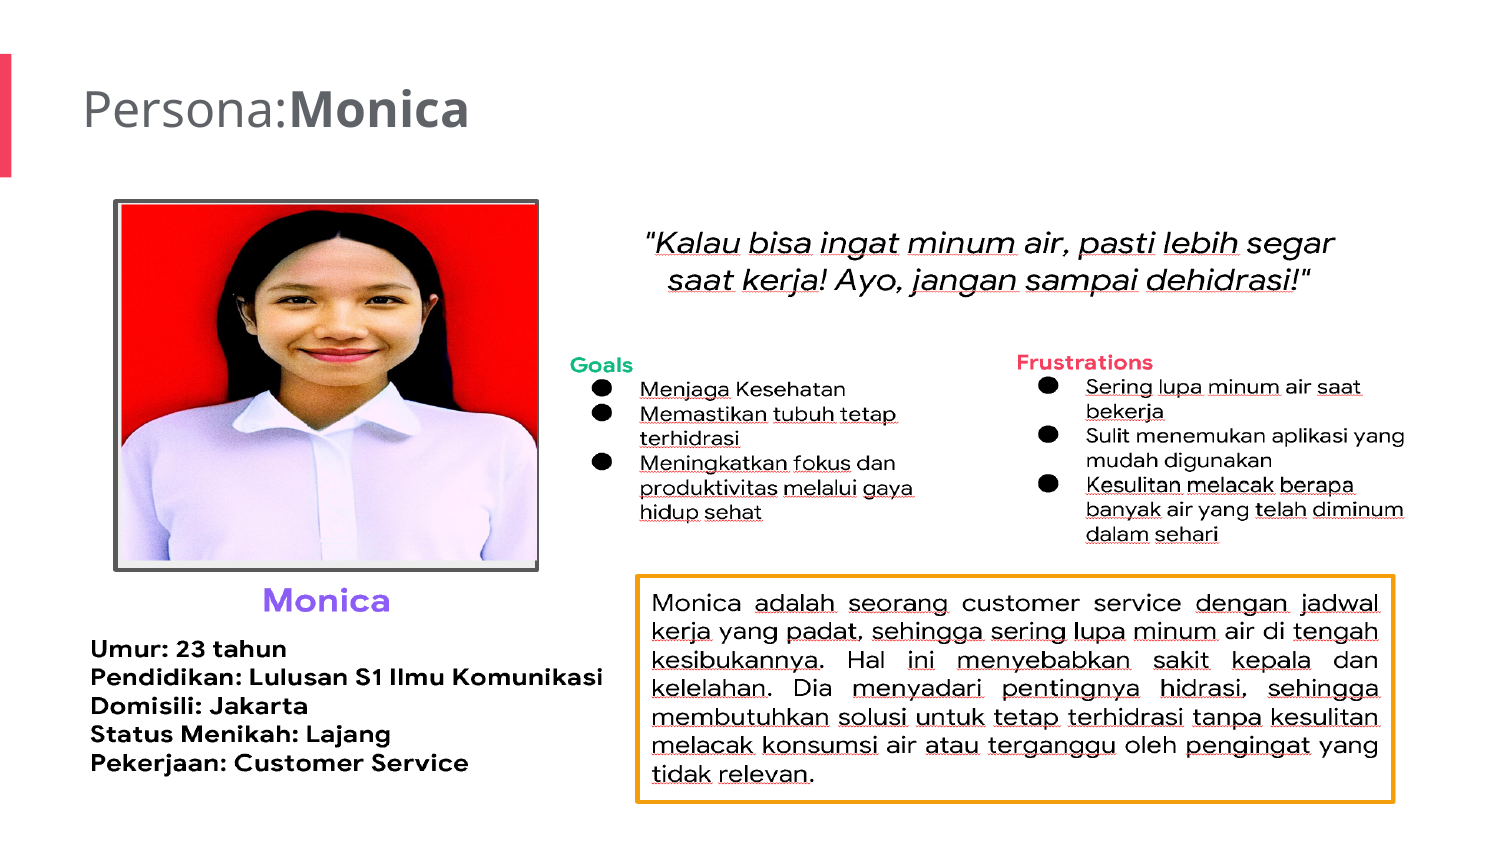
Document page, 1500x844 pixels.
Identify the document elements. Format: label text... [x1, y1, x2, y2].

text_box Persona:Monica [82, 62, 1085, 141]
picture [49, 143, 1439, 820]
